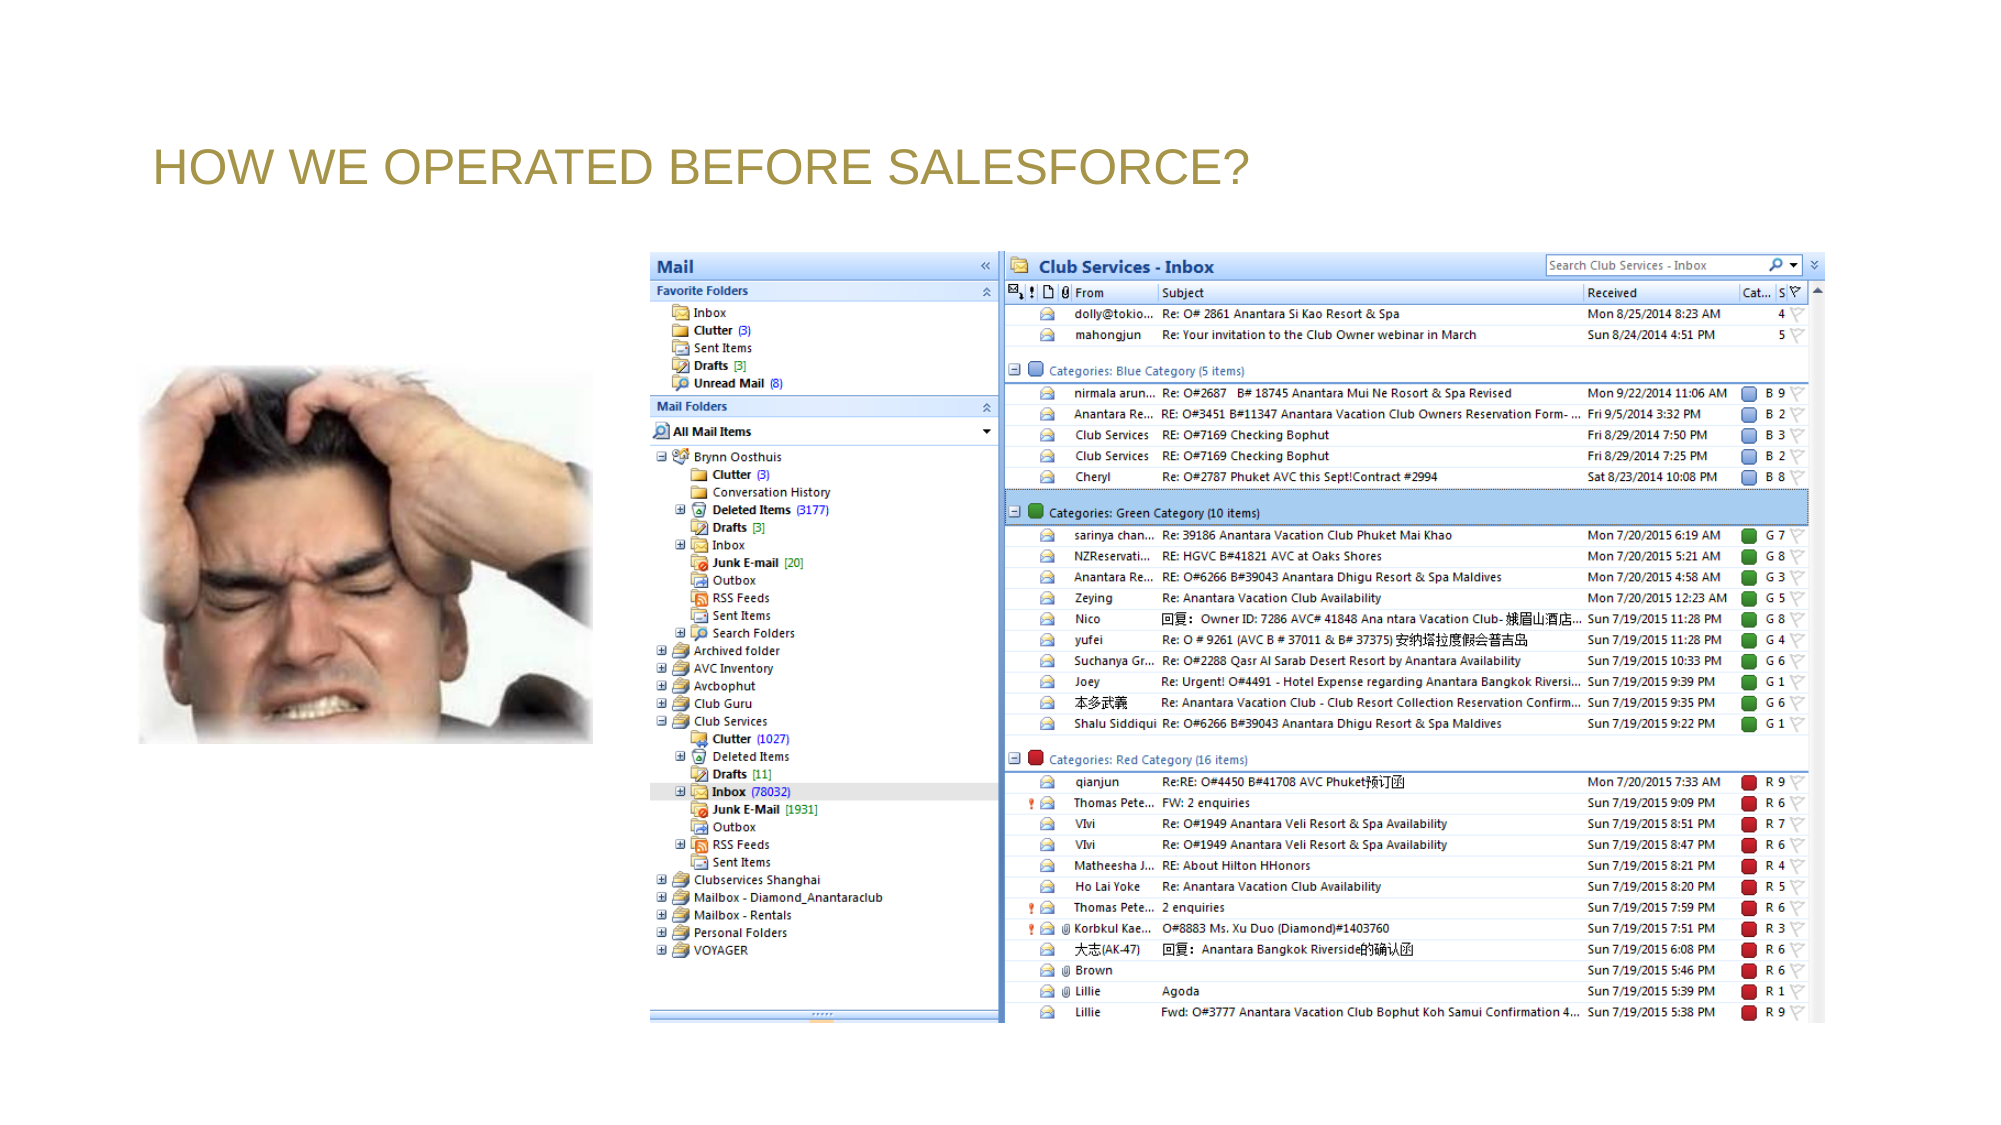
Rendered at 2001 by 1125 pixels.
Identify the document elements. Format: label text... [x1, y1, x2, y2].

picture [649, 251, 1826, 1023]
title How we operated BEFORE Salesforce? [137, 59, 1863, 278]
picture [137, 364, 593, 744]
